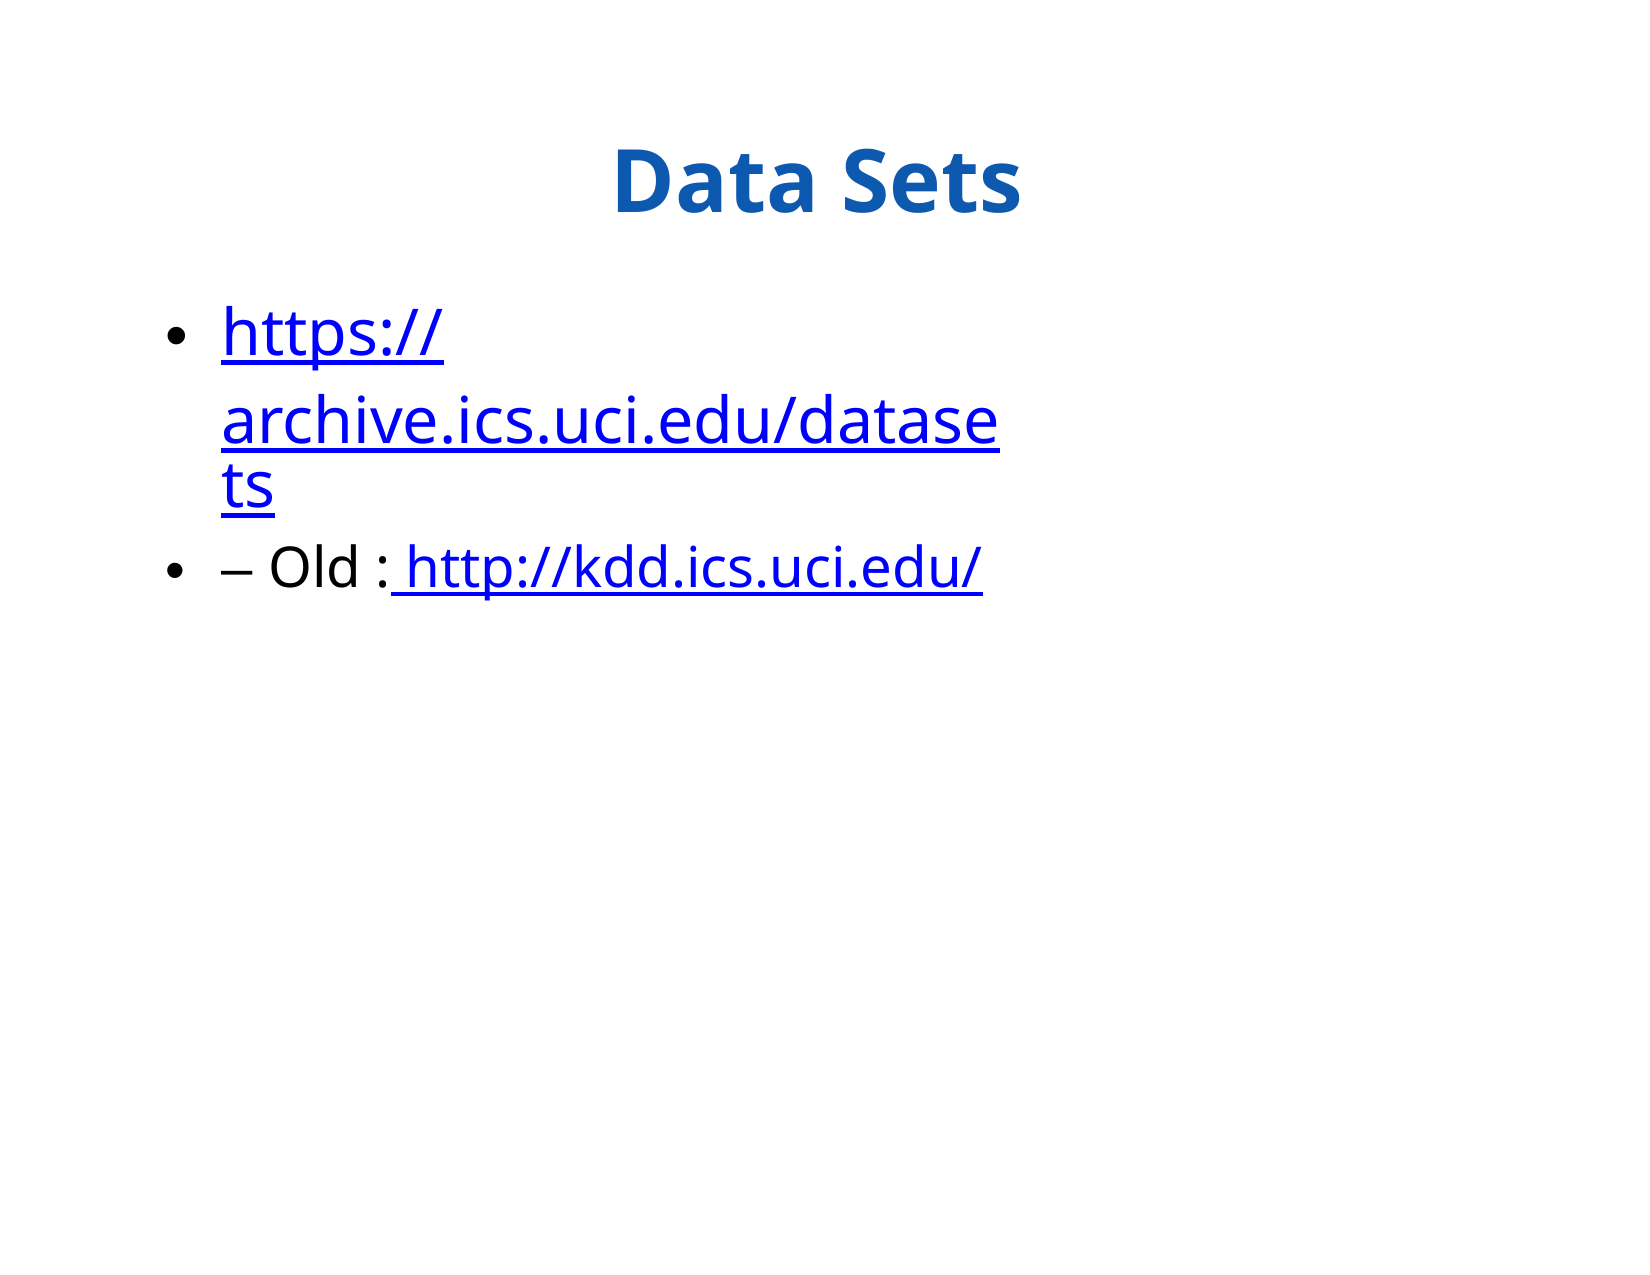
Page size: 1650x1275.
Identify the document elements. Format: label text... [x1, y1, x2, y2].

title Data Sets [608, 122, 1041, 338]
text_box https://archive.ics.uci.edu/datasets – Old : http://kdd.ics.uci.edu/ [162, 272, 1017, 544]
